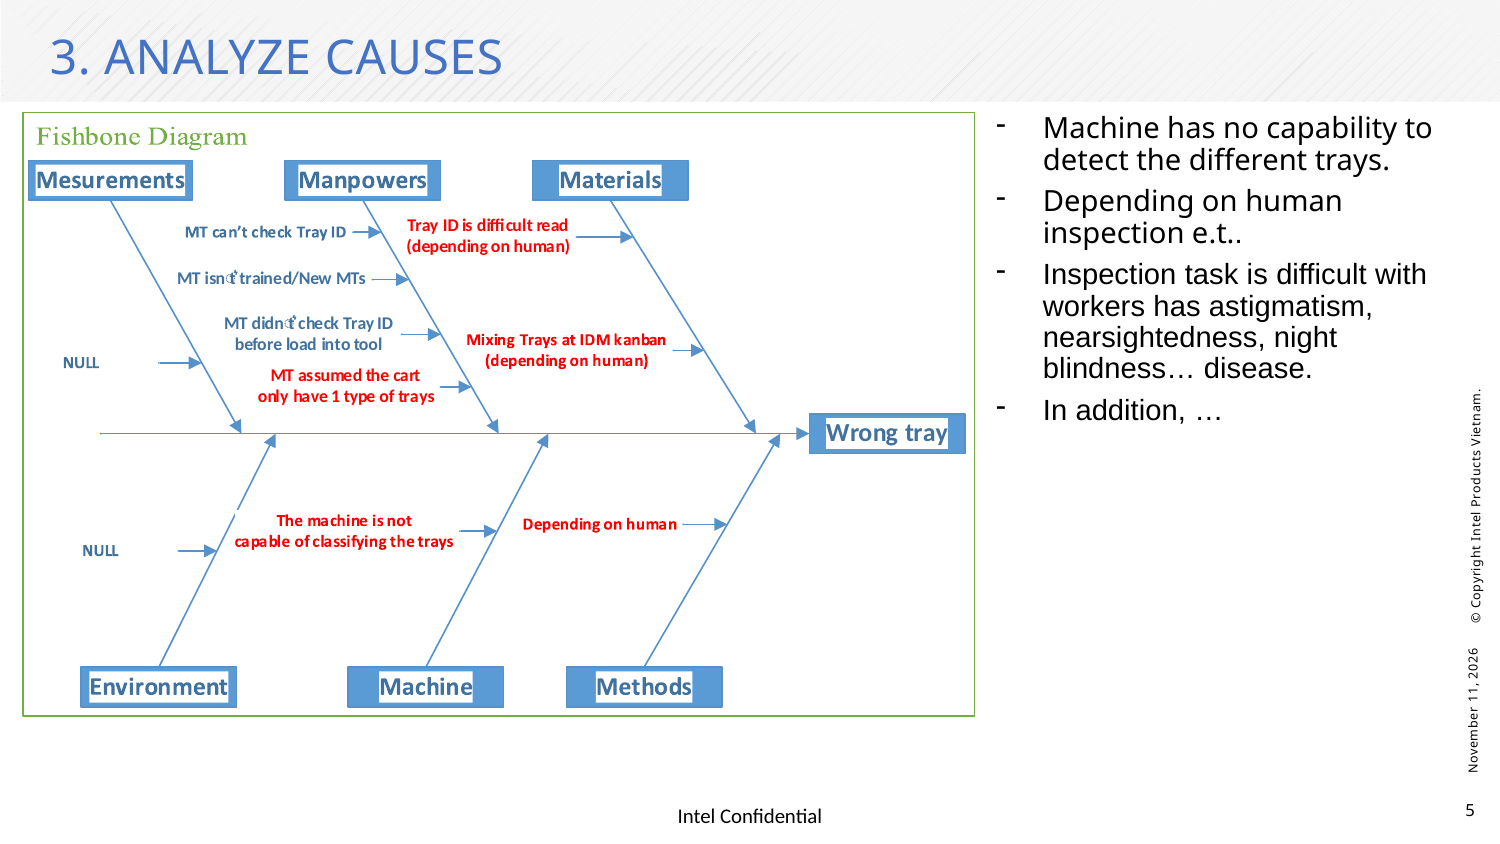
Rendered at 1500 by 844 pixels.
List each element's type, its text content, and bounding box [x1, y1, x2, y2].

text_box Machine has no capability to detect the different trays. Depending on human inspection e.t.. Inspection task is difficult with workers has astigmatism, nearsightedness, night blindness… disease. In addition, … [988, 109, 1452, 514]
picture [0, 0, 1500, 102]
title 3. ANALYZE CAUSES [49, 0, 1449, 91]
picture [19, 109, 977, 718]
